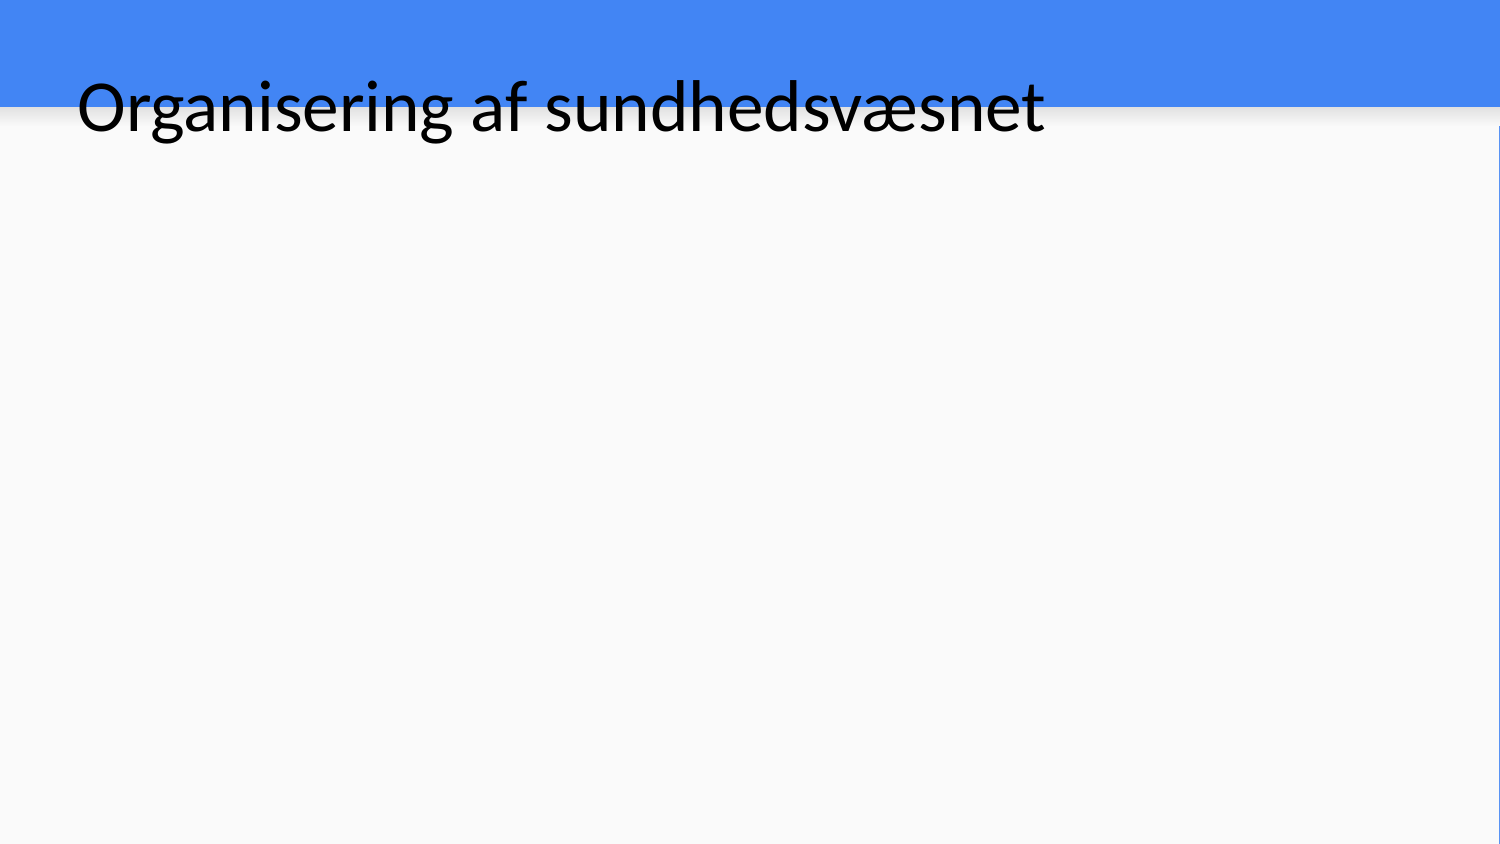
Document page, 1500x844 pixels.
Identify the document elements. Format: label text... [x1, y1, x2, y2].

text_box Organisering af sundhedsvæsnet [62, 37, 1216, 179]
